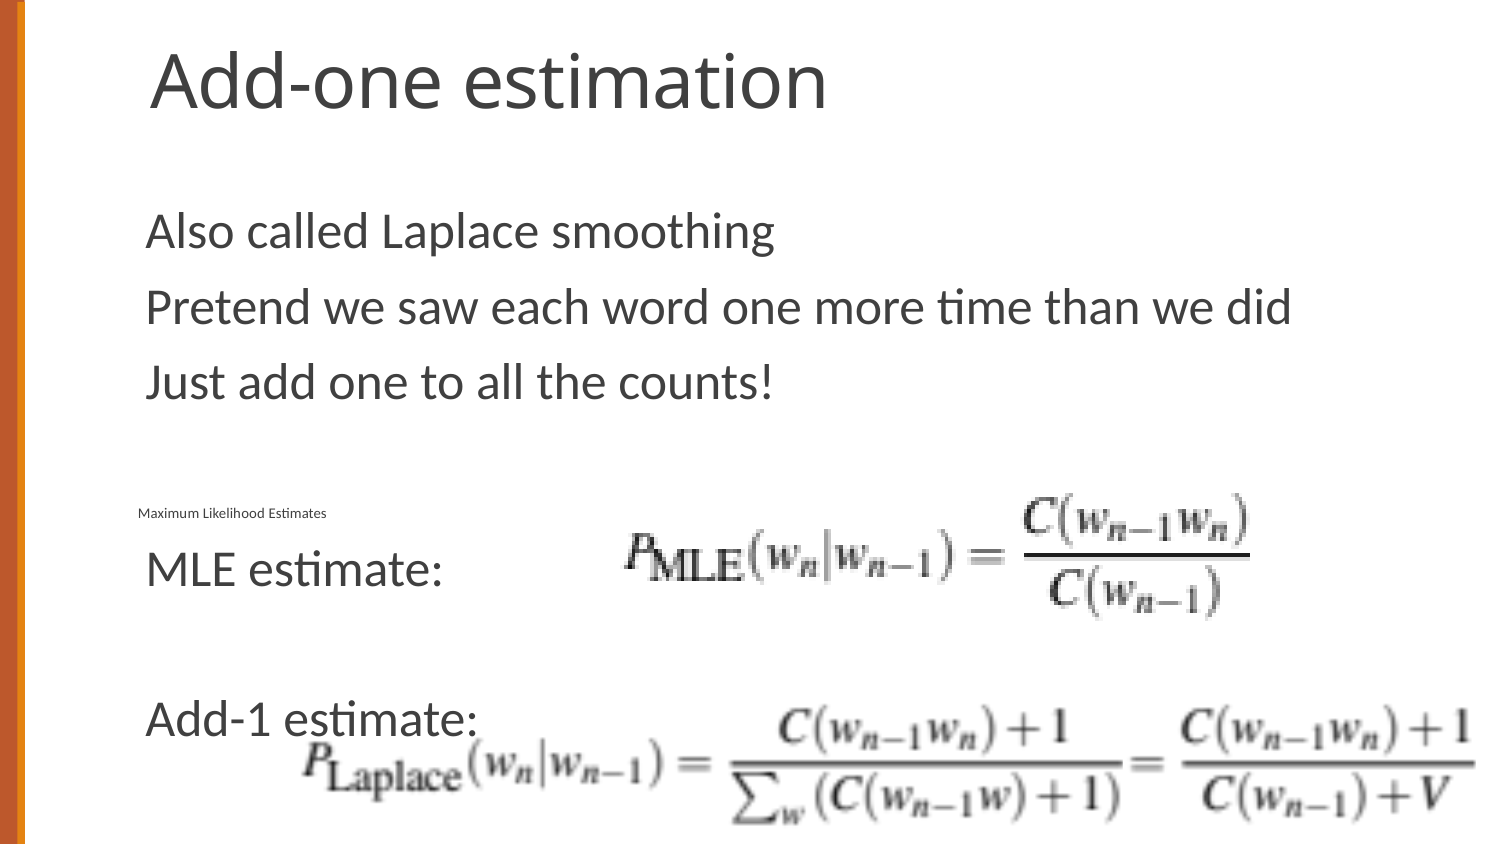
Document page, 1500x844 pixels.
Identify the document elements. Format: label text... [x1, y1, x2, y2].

picture [299, 694, 1477, 831]
picture [617, 485, 1251, 626]
title Add-one estimation [135, 19, 1373, 132]
list Also called Laplace smoothing Pretend we saw each word one more time than we did Just add one to all the counts! Maximum Likelihood Estimates MLE estimate: Add-1 estimate: [135, 196, 1373, 760]
